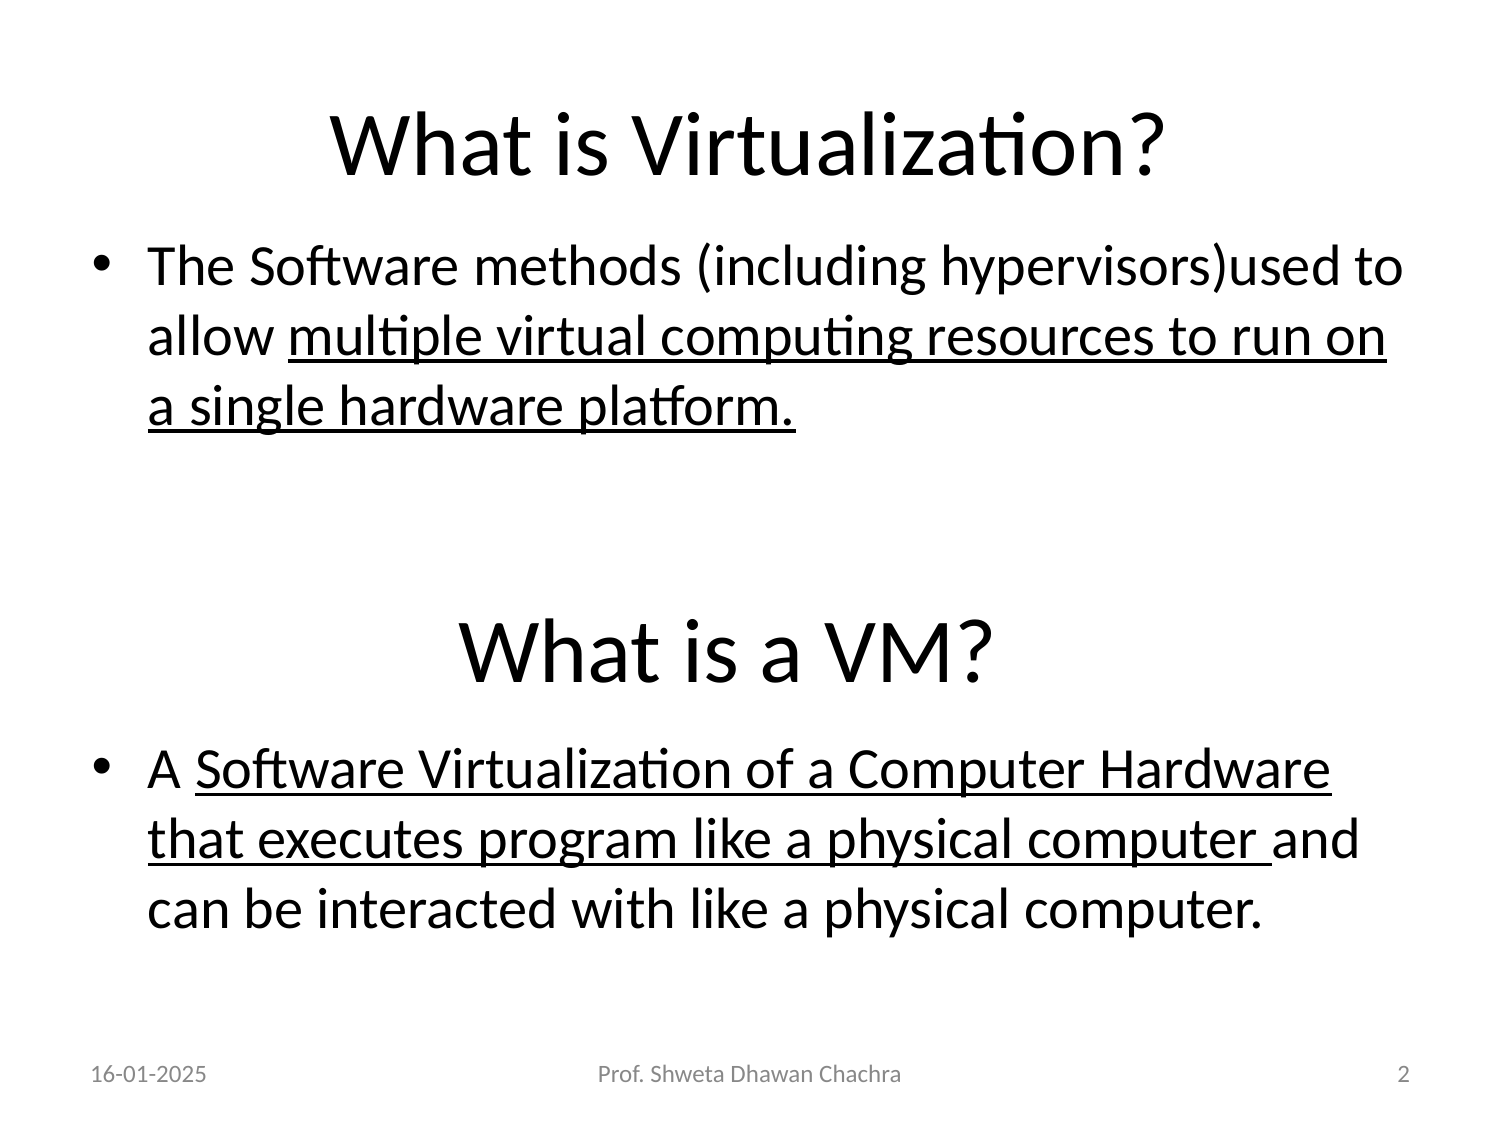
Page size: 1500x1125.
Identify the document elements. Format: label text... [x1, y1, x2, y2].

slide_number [75, 1042, 425, 1103]
text_box What is a VM? [53, 552, 1403, 740]
text_box A Software Virtualization of a Computer Hardware that executes program like a physical computer and can be interacted with like a physical computer. [76, 723, 1427, 1071]
footer Prof. Shweta Dhawan Chachra [512, 1042, 988, 1103]
list The Software methods (including hypervisors)used to allow multiple virtual computing resources to run on a single hardware platform. [76, 219, 1427, 568]
slide_number ‹#› [1074, 1042, 1425, 1103]
title What is Virtualization? [75, 45, 1425, 233]
